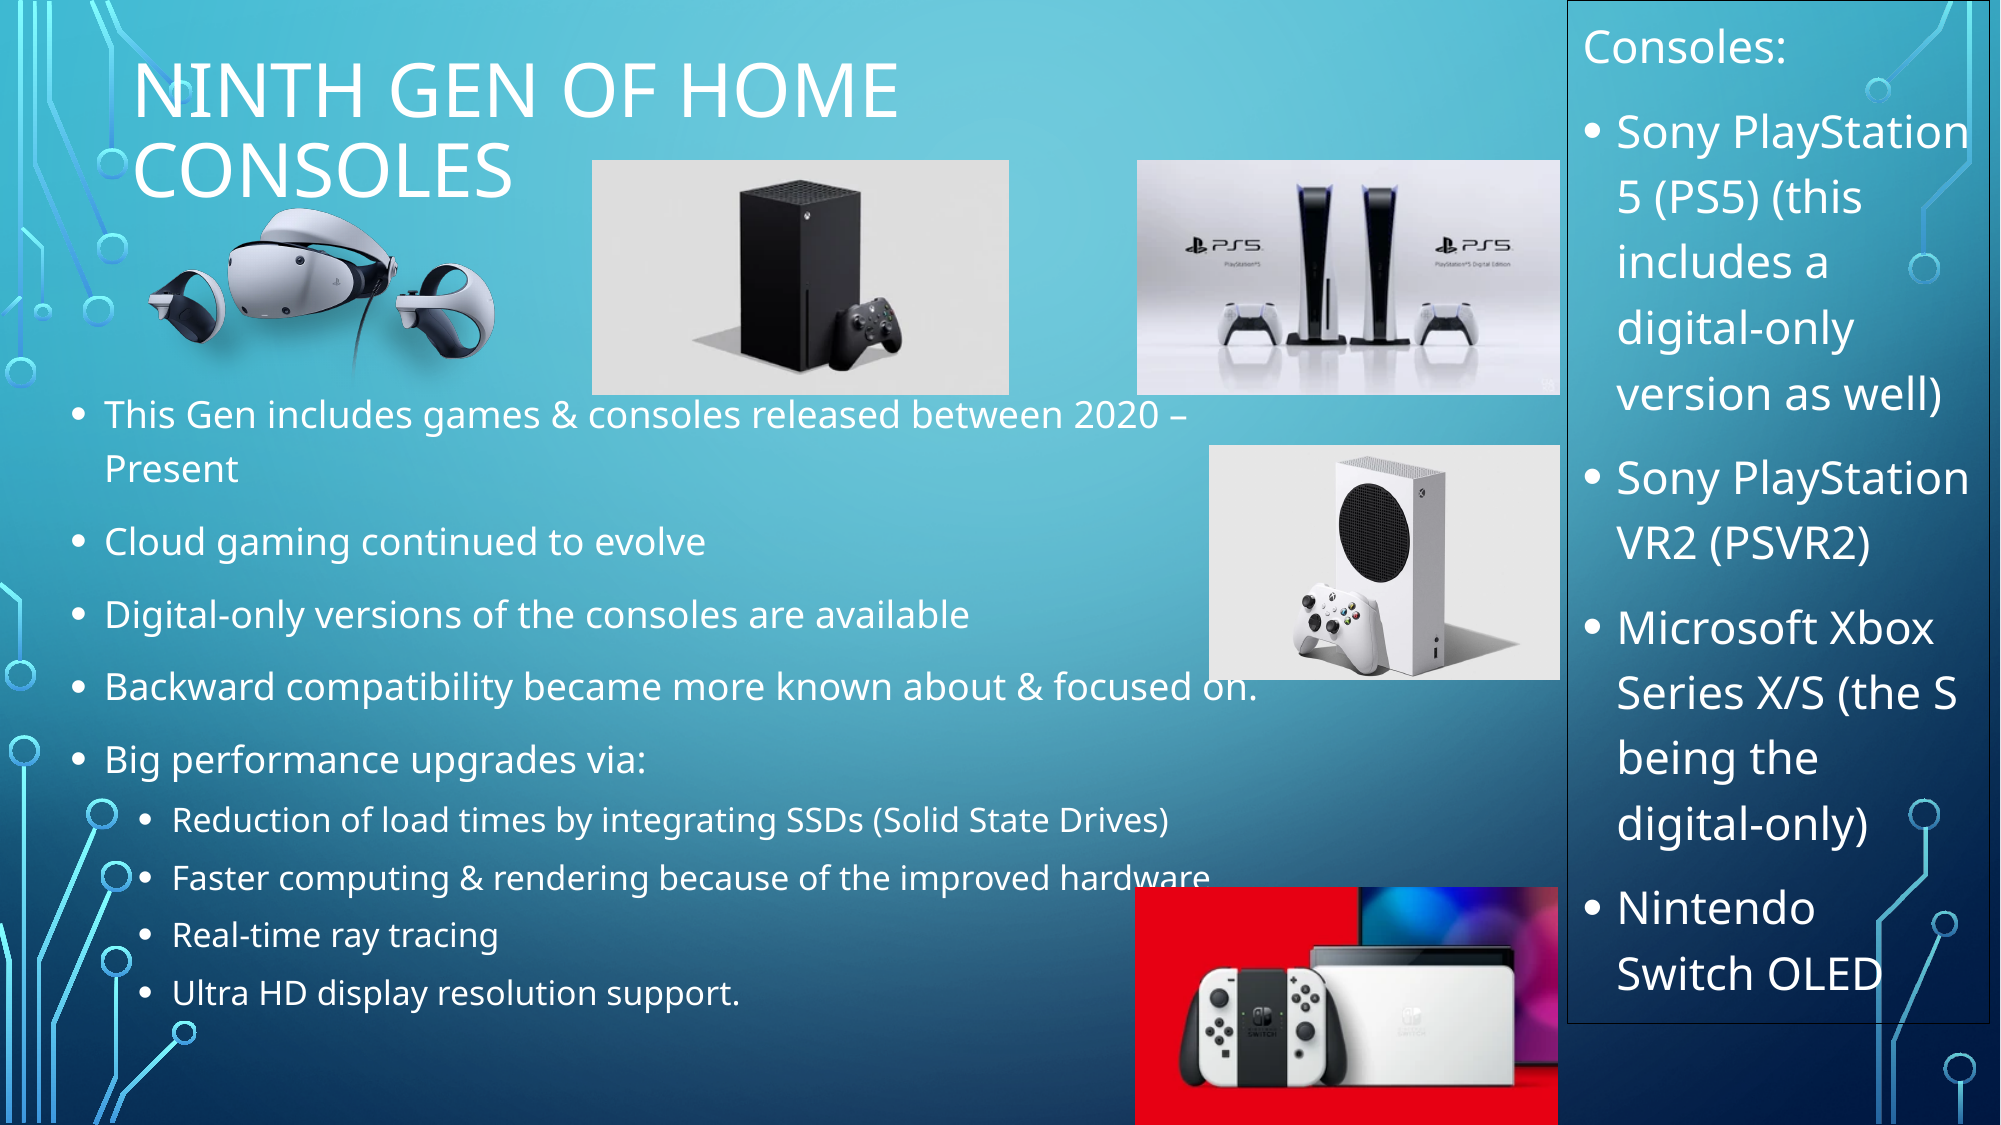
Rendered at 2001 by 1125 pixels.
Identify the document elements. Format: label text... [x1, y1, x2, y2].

picture [592, 160, 1009, 395]
picture [1137, 160, 1561, 395]
text_box Consoles: Sony PlayStation 5 (PS5) (this includes a digital-only version as well) Sony PlayStation VR2 (PSVR2) Microsoft Xbox Series X/S (the S being the digital-only) Nintendo Switch OLED [1567, 0, 1990, 1024]
picture [1135, 887, 1558, 1125]
list This Gen includes games & consoles released between 2020 – Present Cloud gaming continued to evolve Digital-only versions of the consoles are available Backward compatibility became more known about & focused on. Big performance upgrades via: Reduction of load times by integrating SSDs (Solid State Drives) Faster computing & rendering because of the improved hardware Real-time ray tracing Ultra HD display resolution support. [55, 374, 1288, 1043]
picture [1208, 445, 1560, 680]
title Ninth Gen of Home Consoles [116, 67, 1202, 199]
picture [148, 207, 495, 414]
